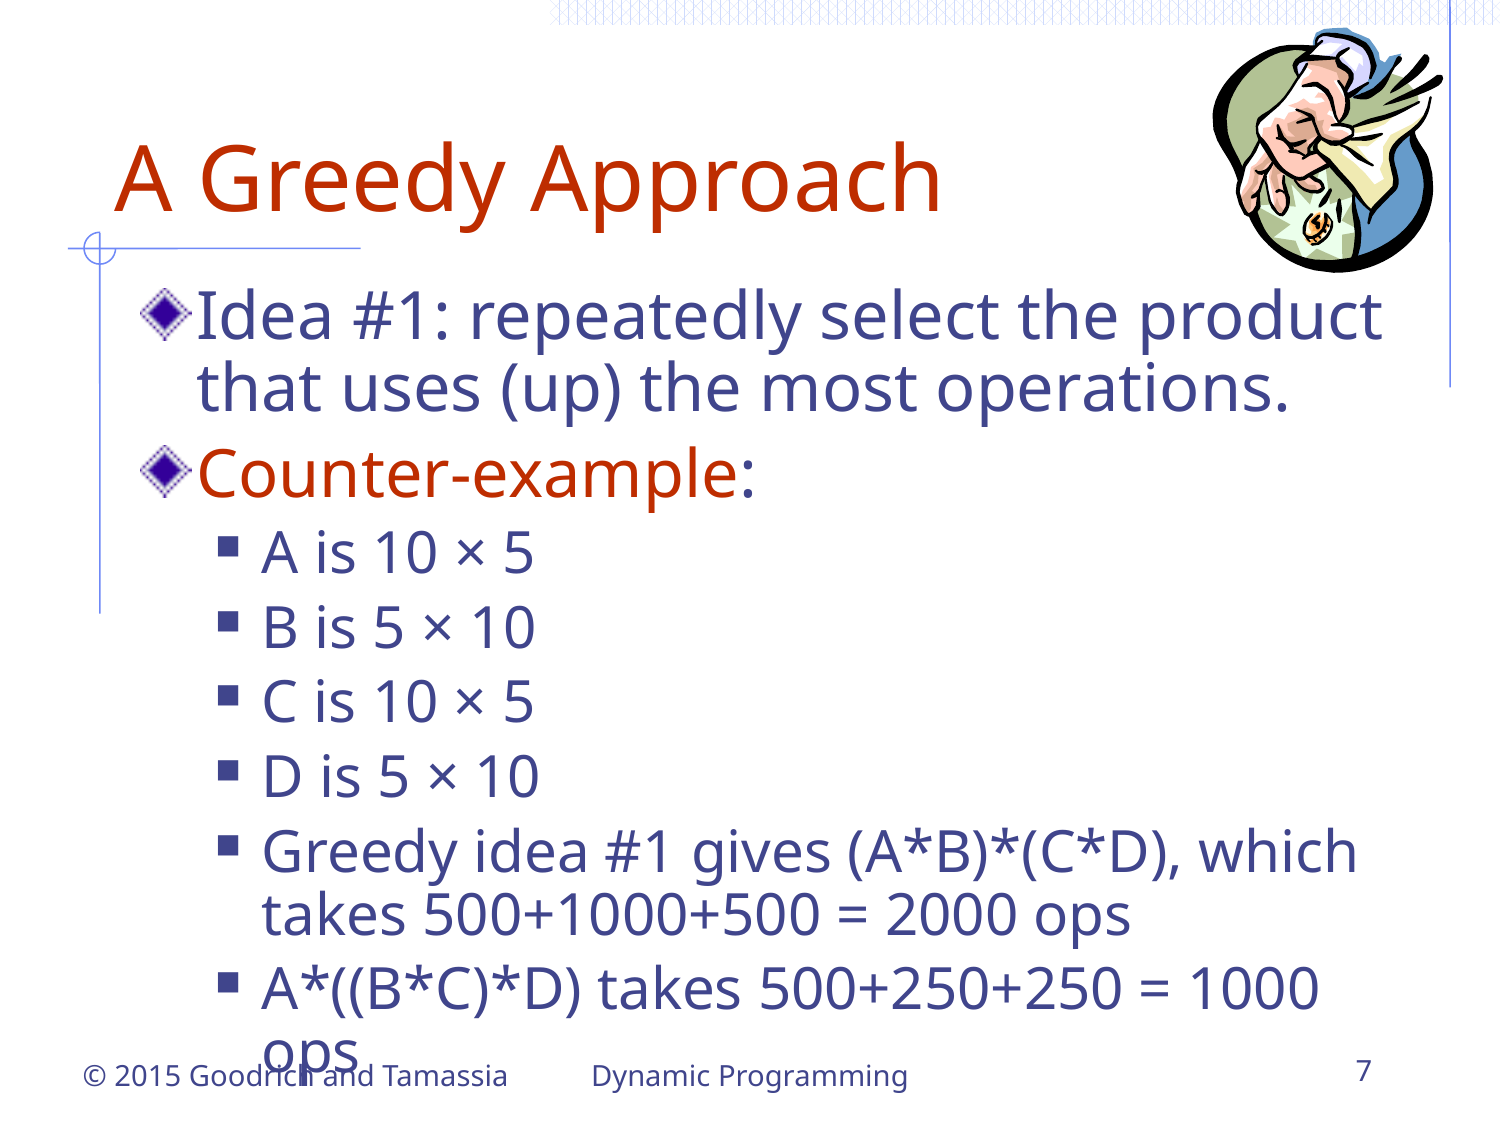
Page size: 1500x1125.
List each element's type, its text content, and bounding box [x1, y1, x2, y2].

title A Greedy Approach [99, 50, 1207, 238]
picture [1212, 24, 1446, 276]
picture [140, 445, 192, 498]
slide_number 7 [1074, 1050, 1388, 1101]
picture [140, 288, 192, 341]
footer Dynamic Programming [512, 1050, 988, 1101]
list Idea #1: repeatedly select the product that uses (up) the most operations. Counter-example: A is 10 × 5 B is 5 × 10 C is 10 × 5 D is 5 × 10 Greedy idea #1 gives (A*B)*(C*D), which takes 500+1000+500 = 2000 ops A*((B*C)*D) takes 500+250+250 = 1000 ops [125, 275, 1413, 1050]
